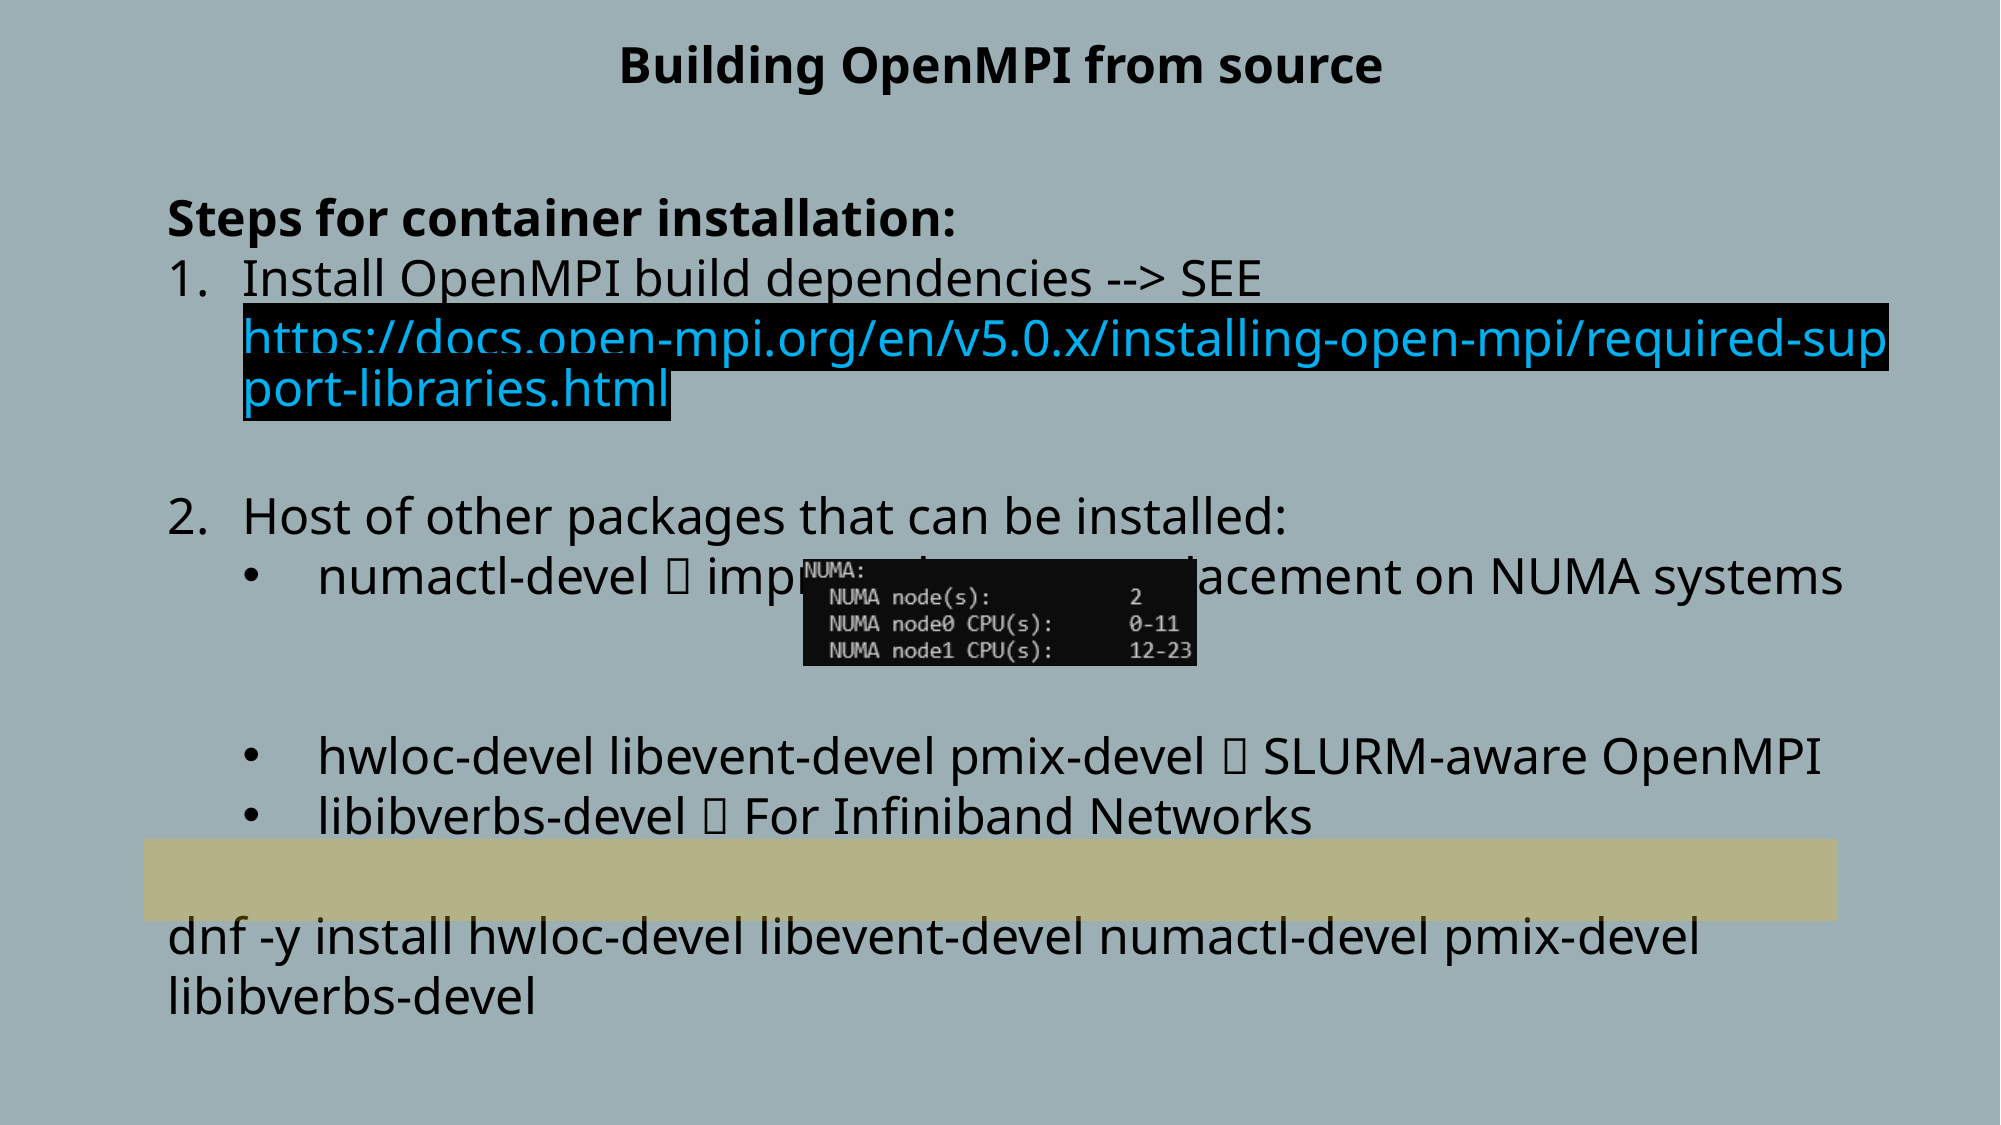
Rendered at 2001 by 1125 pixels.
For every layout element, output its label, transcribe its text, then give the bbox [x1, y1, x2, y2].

text_box [143, 838, 1839, 922]
text_box Steps for container installation: Install OpenMPI build dependencies --> SEE https://docs.open-mpi.org/en/v5.0.x/installing-open-mpi/required-support-libraries.html Host of other packages that can be installed: numactl-devel  improved memory placement on NUMA systems hwloc-devel libevent-devel pmix-devel  SLURM-aware OpenMPI libibverbs-devel  For Infiniband Networks dnf -y install hwloc-devel libevent-devel numactl-devel pmix-devel libibverbs-devel [152, 179, 1906, 983]
text_box Building OpenMPI from source [603, 26, 1400, 101]
picture [802, 559, 1197, 666]
